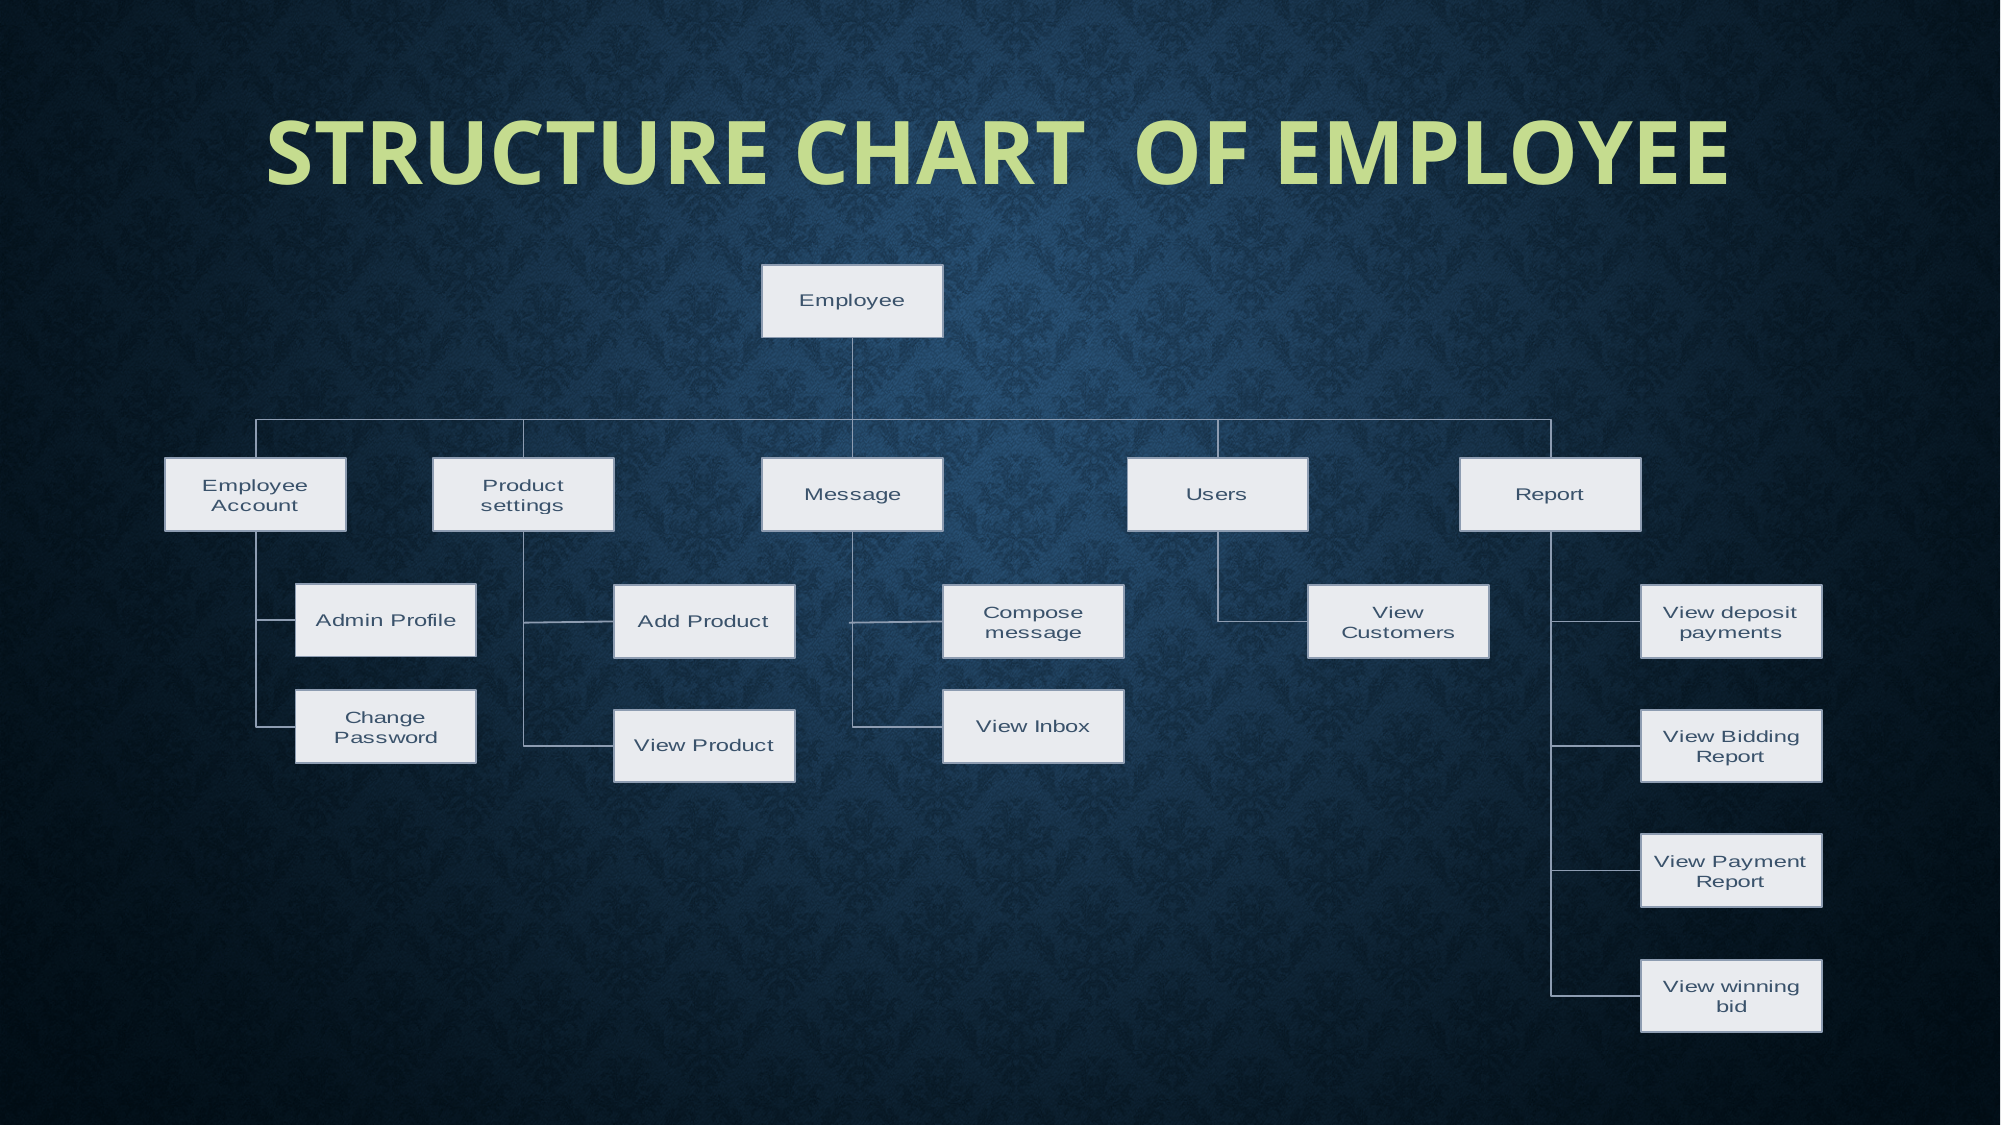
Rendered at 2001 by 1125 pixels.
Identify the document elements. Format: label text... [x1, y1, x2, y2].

title STRUCTURE CHART OF Employee [149, 99, 1849, 318]
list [159, 261, 1826, 1036]
